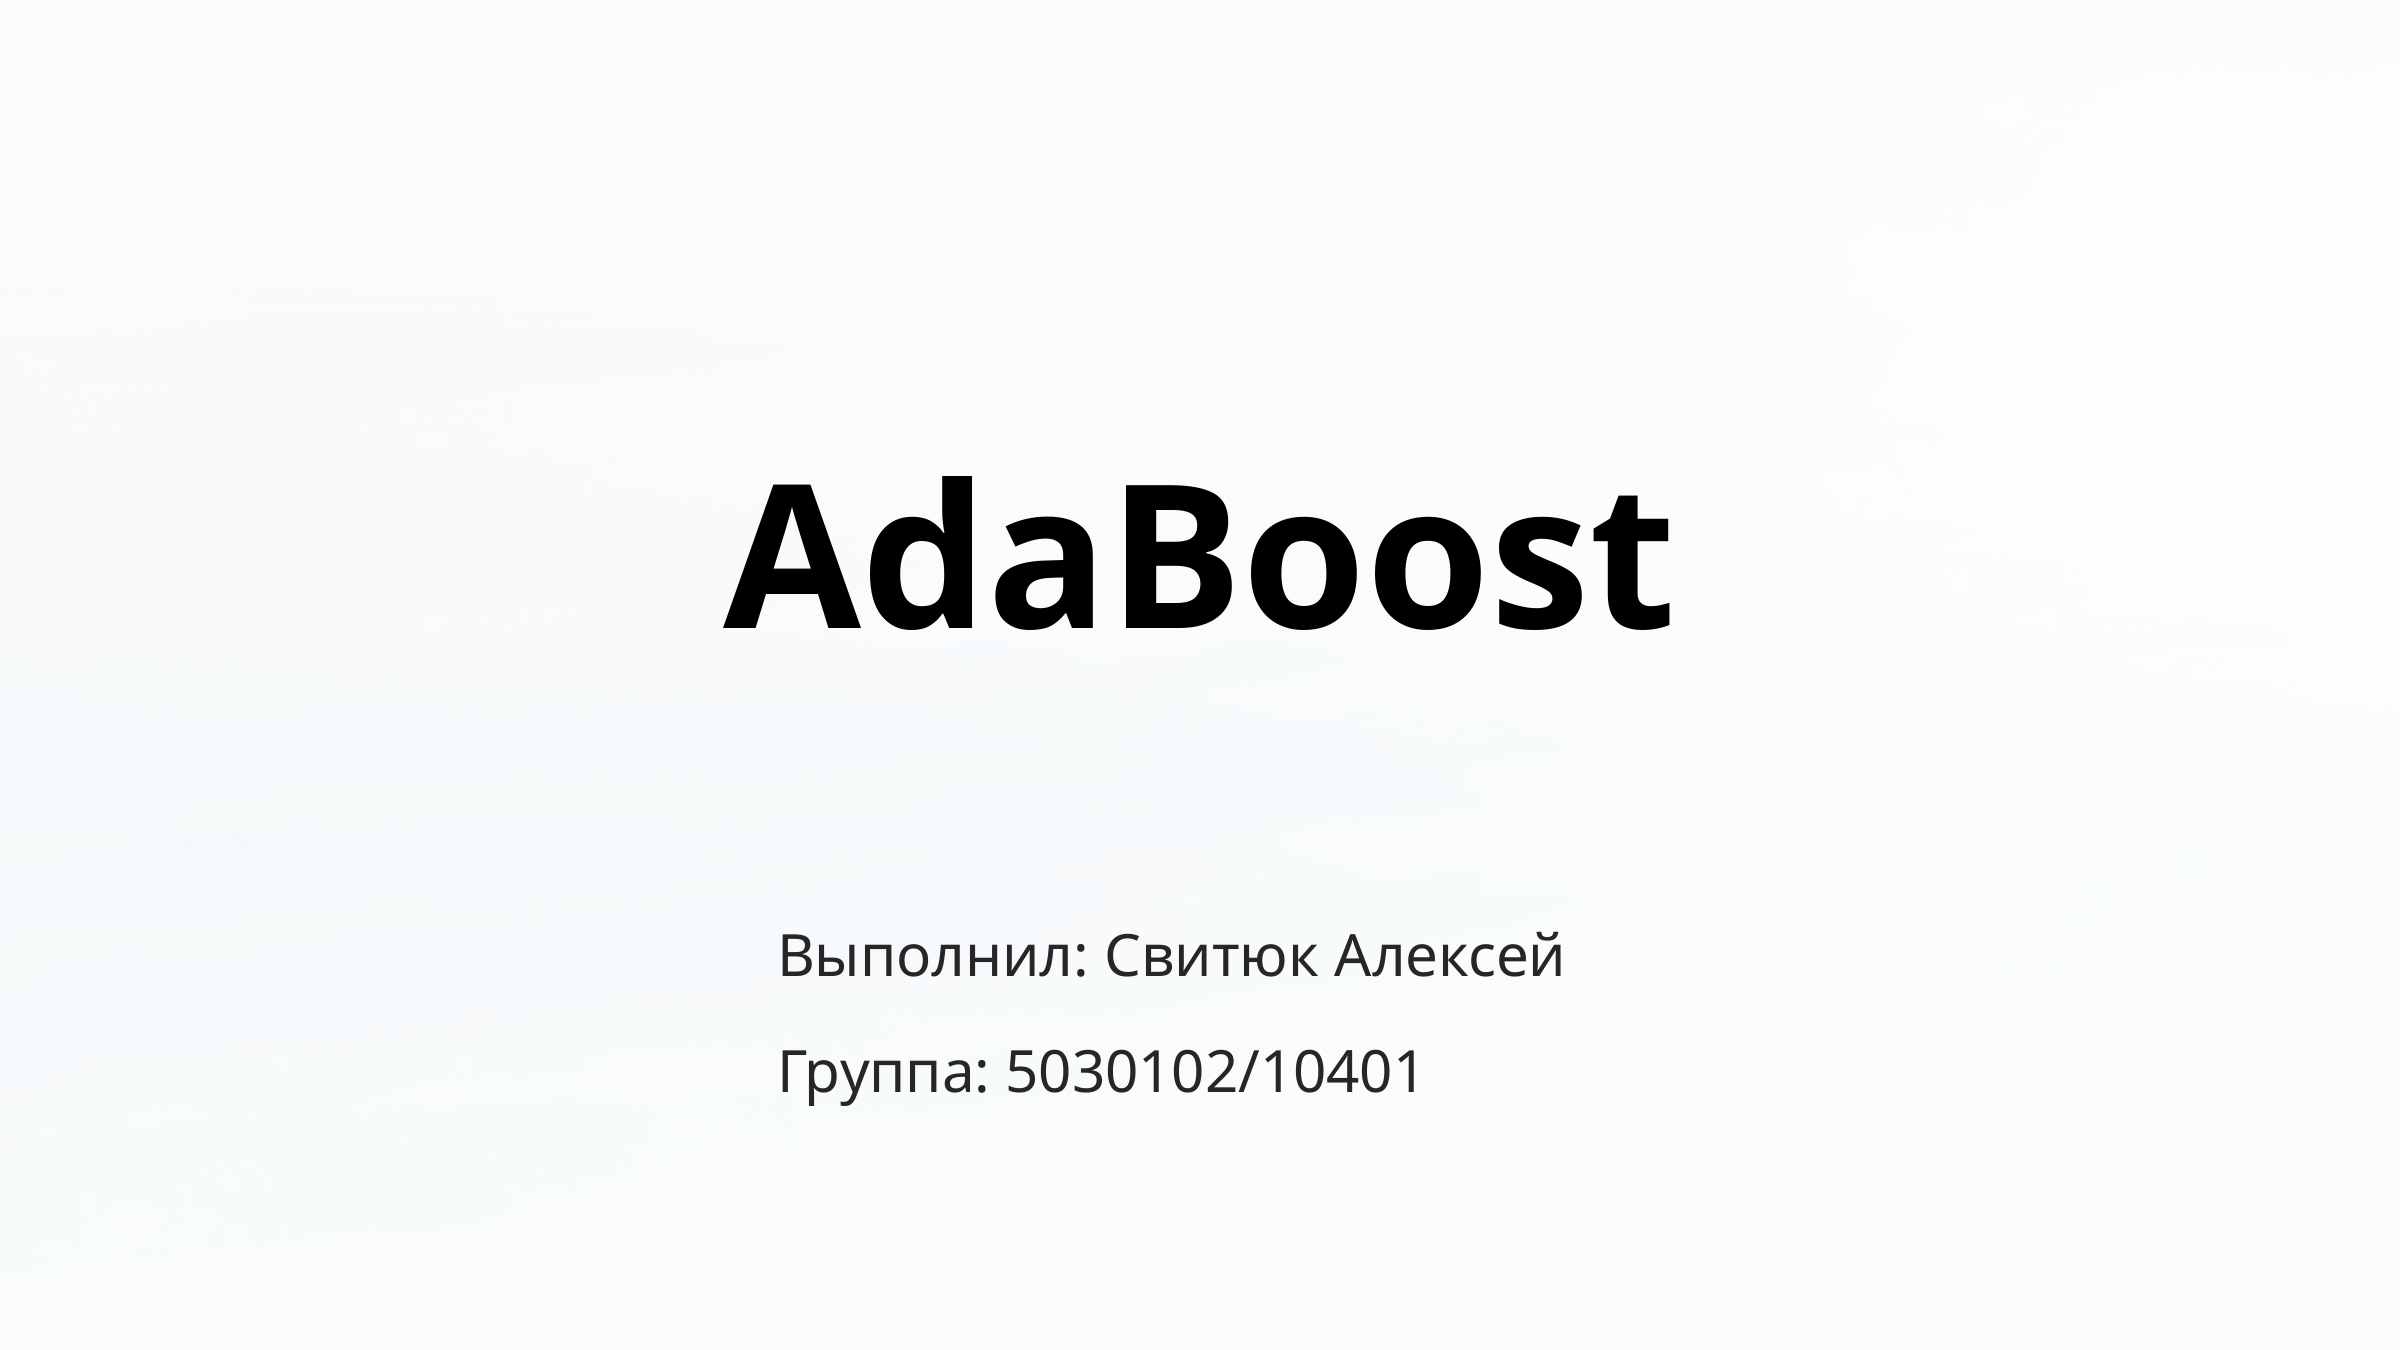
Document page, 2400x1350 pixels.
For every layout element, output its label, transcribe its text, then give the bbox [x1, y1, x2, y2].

text_box Выполнил: Свитюк Алексей Группа: 5030102/10401 [777, 929, 2018, 1167]
text_box AdaBoost [214, 501, 2186, 713]
